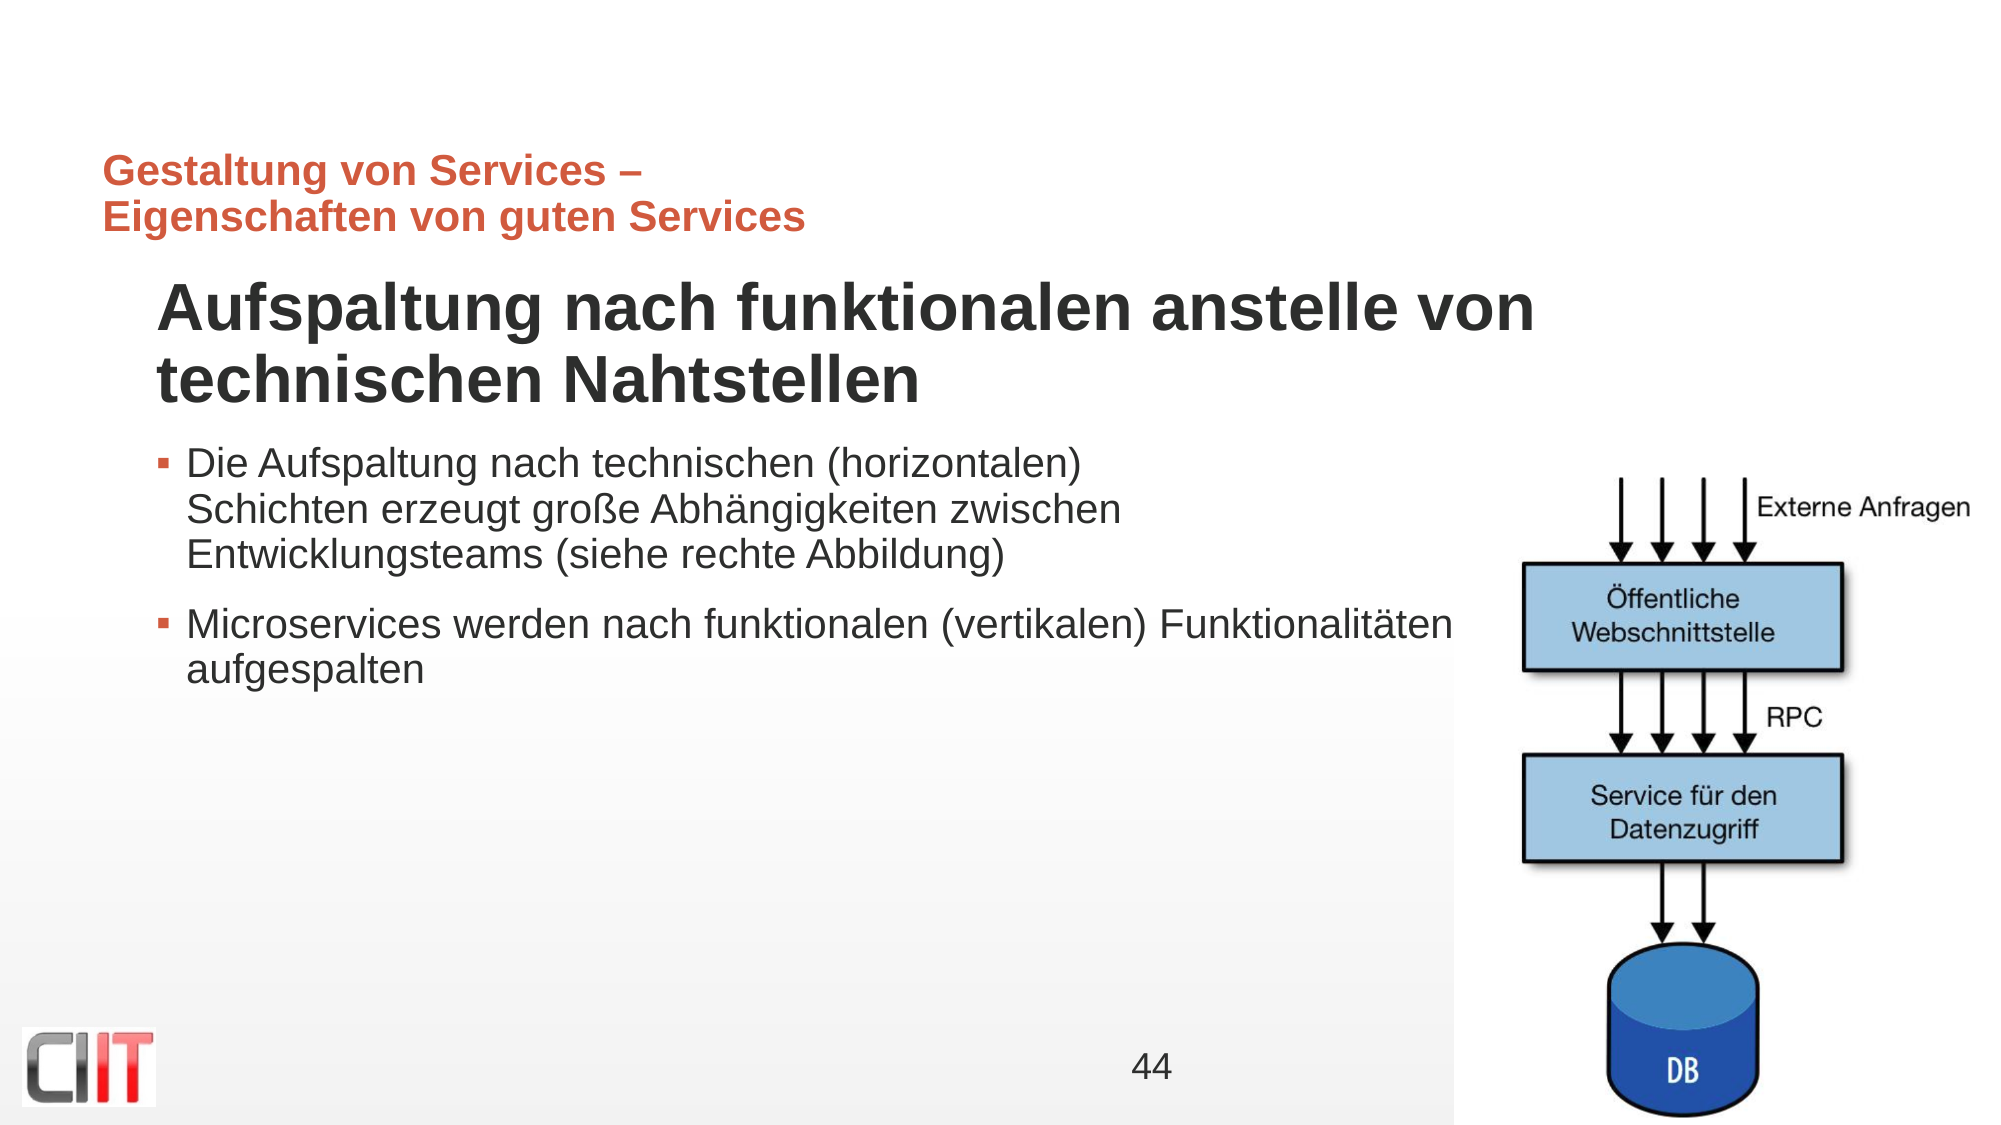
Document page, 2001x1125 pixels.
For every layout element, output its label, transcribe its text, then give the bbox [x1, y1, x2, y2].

picture [22, 1027, 156, 1107]
list Aufspaltung nach funktionalen anstelle von technischen Nahtstellen Die Aufspaltung nach technischen (horizontalen) Schichten erzeugt große Abhängigkeiten zwischen Entwicklungsteams (siehe rechte Abbildung) Microservices werden nach funktionalen (vertikalen) Funktionalitäten aufgespalten [95, 265, 1671, 986]
picture [1454, 458, 2000, 1125]
title Gestaltung von Services – Eigenschaften von guten Services [87, 139, 1922, 249]
slide_number 44 [1116, 1034, 1268, 1071]
